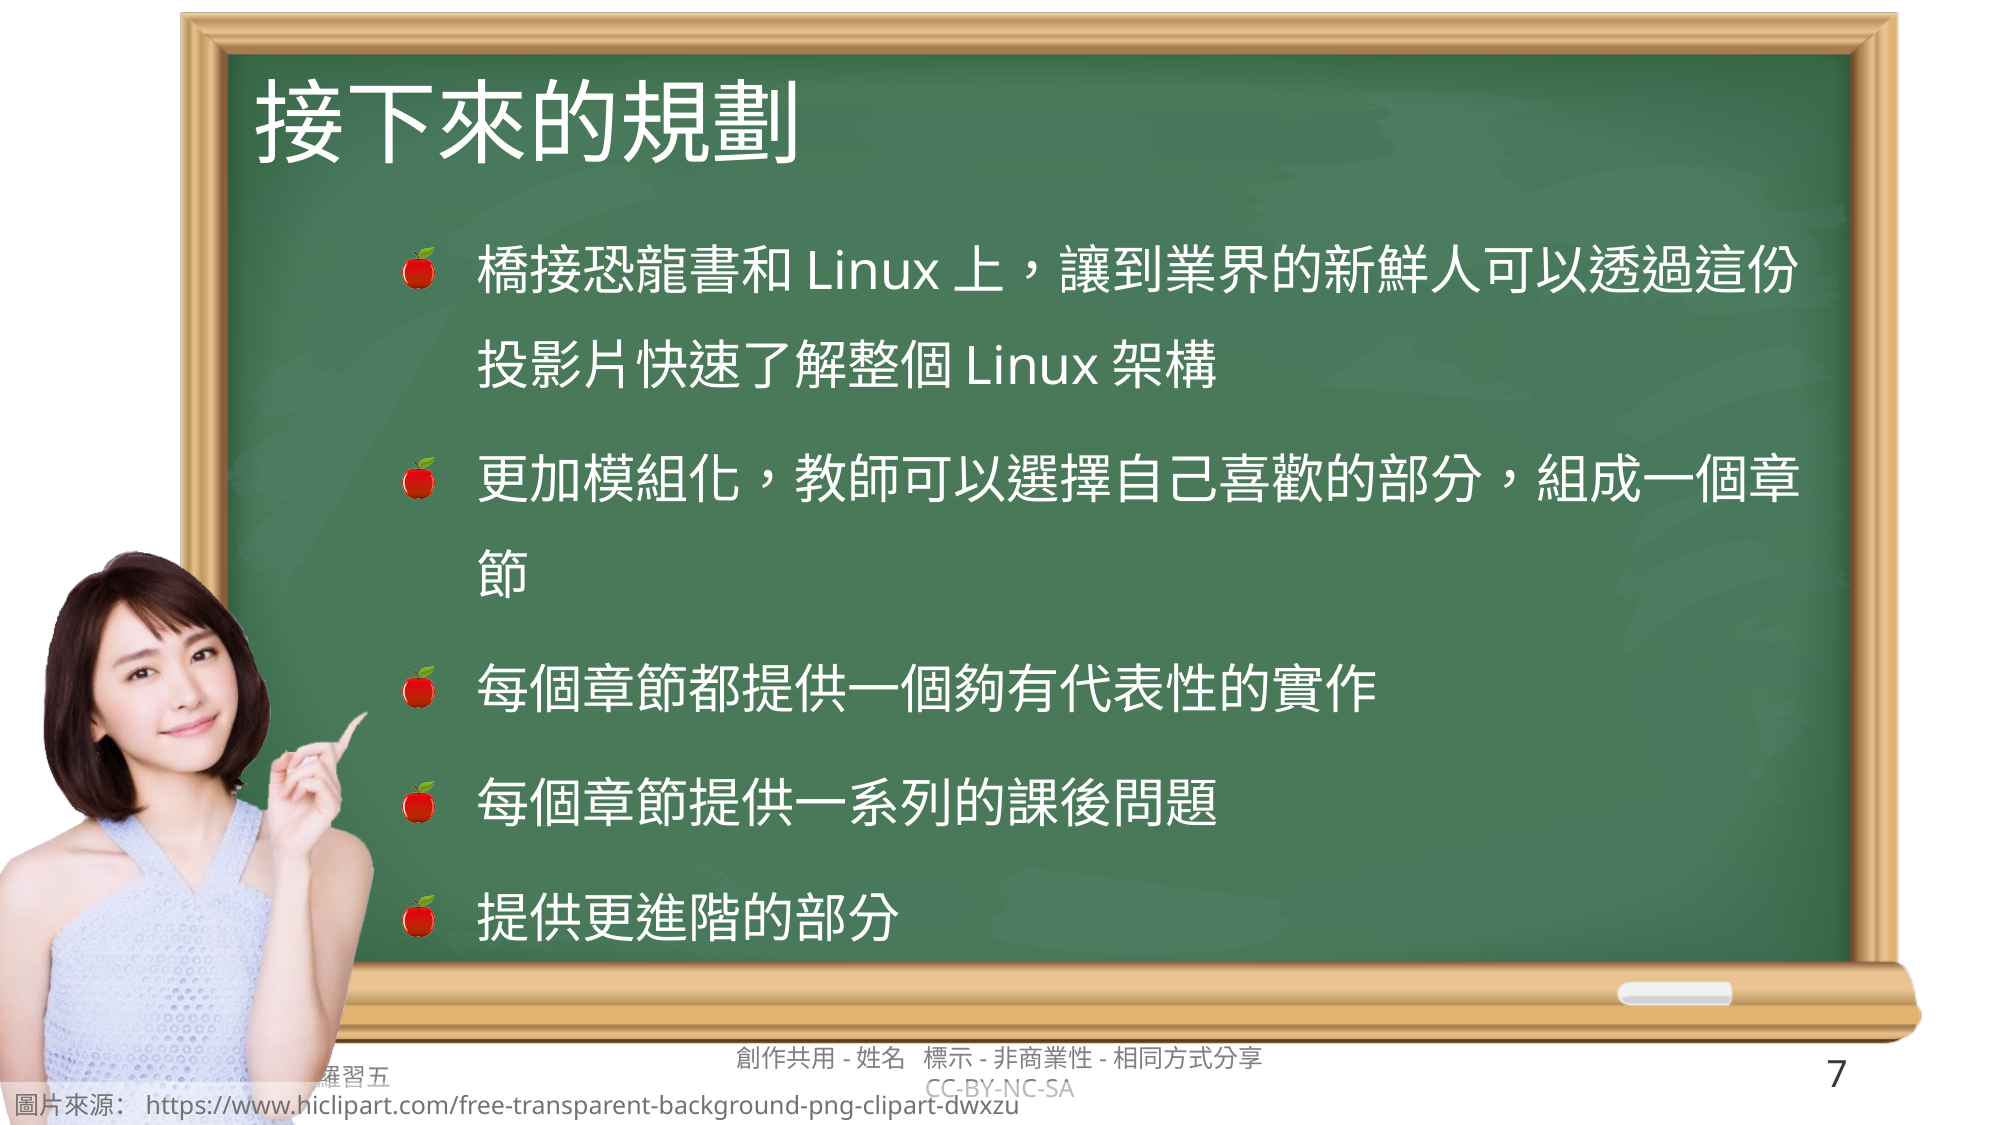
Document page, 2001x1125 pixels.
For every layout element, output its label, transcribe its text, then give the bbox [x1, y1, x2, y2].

title 接下來的規劃 [238, 59, 1845, 194]
list 橋接恐龍書和Linux上，讓到業界的新鮮人可以透過這份投影片快速了解整個Linux架構 更加模組化，教師可以選擇自己喜歡的部分，組成一個章節 每個章節都提供一個夠有代表性的實作 每個章節提供一系列的課後問題 提供更進階的部分 [387, 193, 1845, 959]
picture [0, 0, 1973, 1092]
